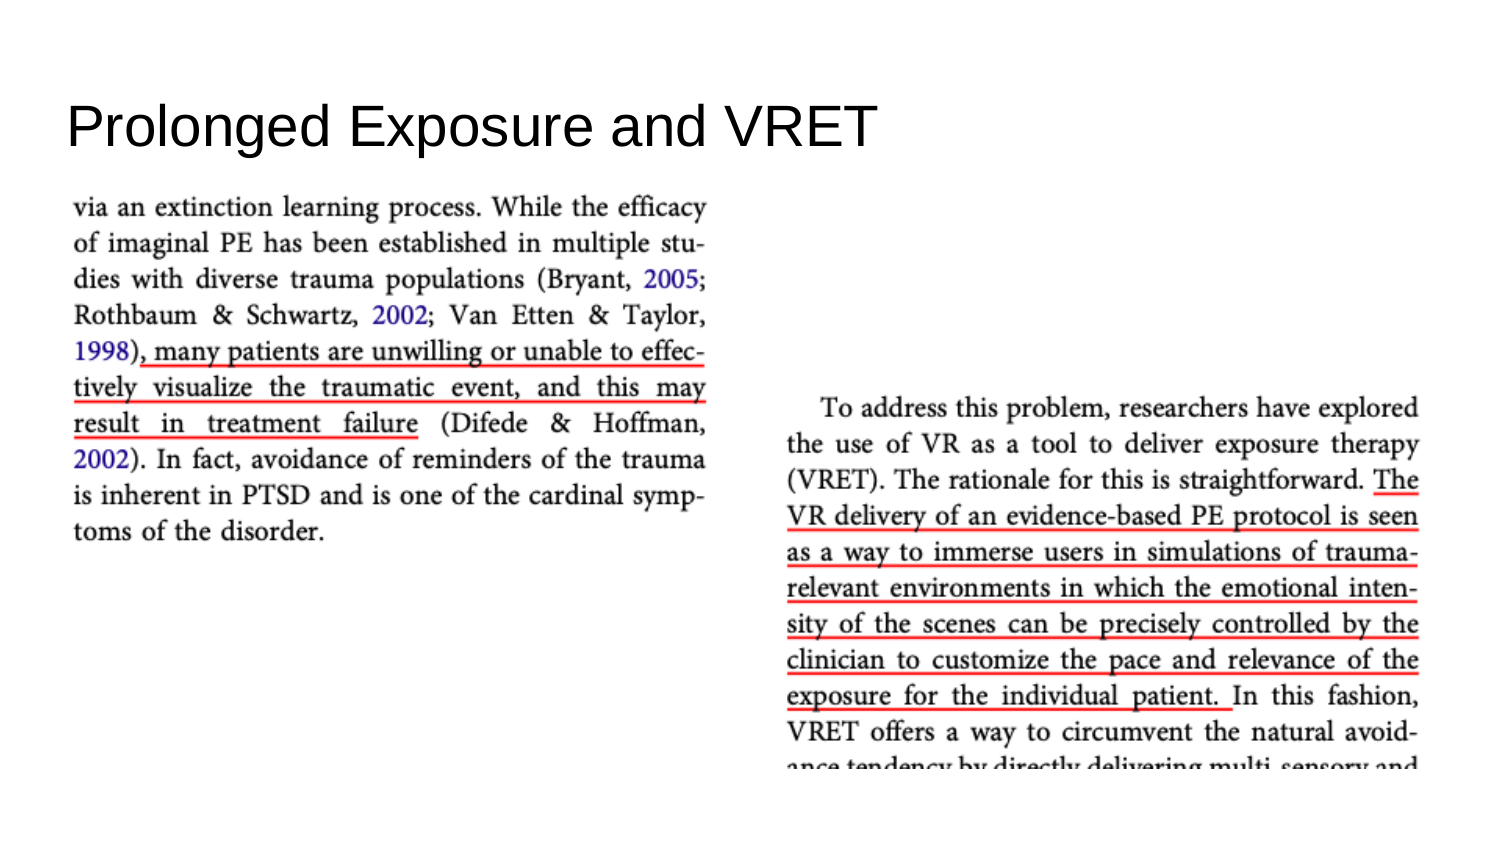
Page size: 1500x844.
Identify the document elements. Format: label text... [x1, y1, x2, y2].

picture [761, 392, 1450, 770]
title Prolonged Exposure and VRET [51, 72, 1449, 167]
picture [50, 188, 733, 554]
